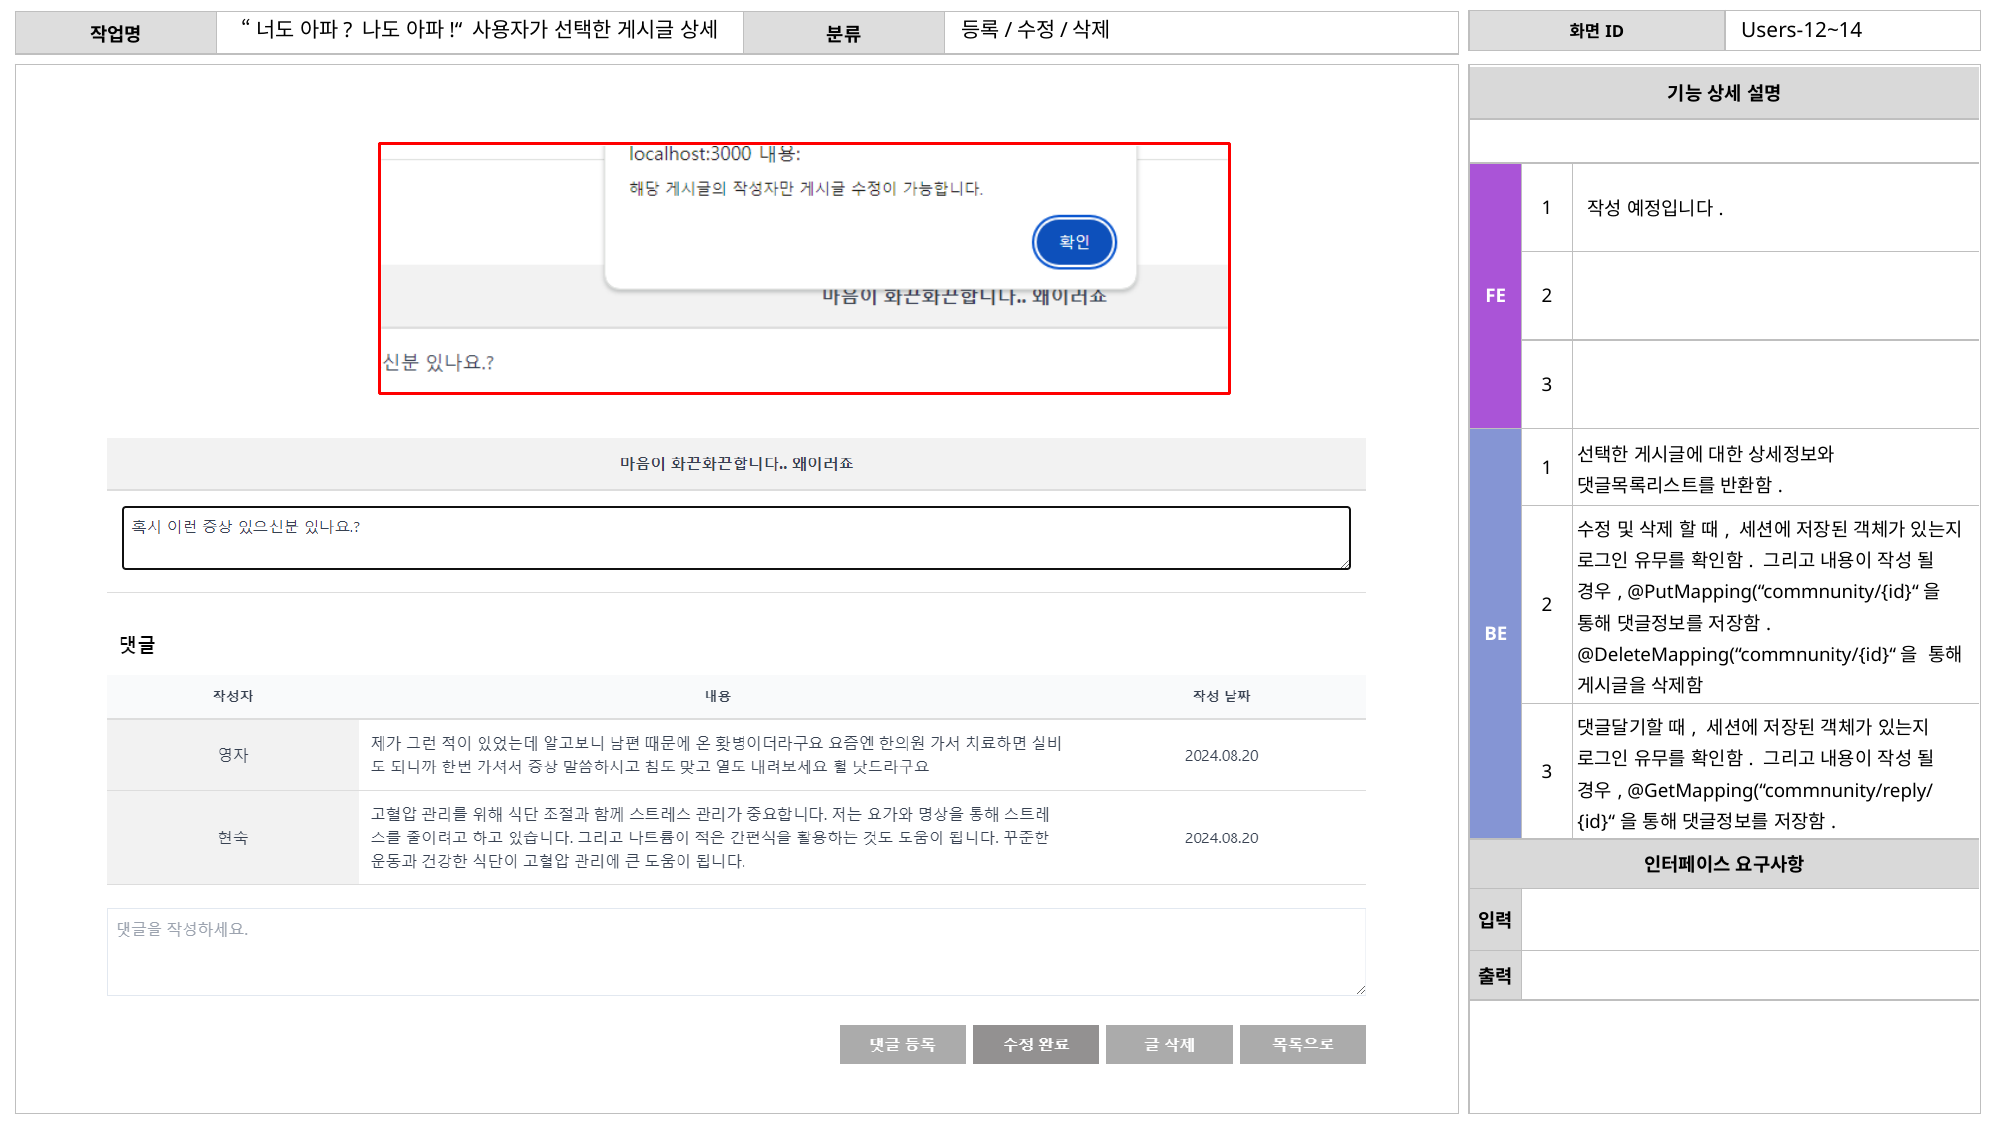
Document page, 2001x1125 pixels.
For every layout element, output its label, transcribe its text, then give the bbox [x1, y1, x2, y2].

table_cell 1 [1522, 429, 1572, 505]
table_header 기능 상세 설명 [1470, 67, 1979, 118]
table_cell 3 [1522, 704, 1572, 838]
table_cell [1573, 252, 1979, 339]
table_cell [1573, 341, 1979, 428]
table_cell [1522, 951, 1979, 999]
table_cell 출력 [1470, 951, 1521, 999]
table_cell 댓글달기할 때, 세션에 저장된 객체가 있는지 로그인 유무를 확인함. 그리고 내용이 작성 될 경우, @GetMapping(“commnunity/reply/{id}“을 통해 댓글정보를 저장함. [1573, 704, 1979, 838]
table_cell 2 [1522, 252, 1572, 339]
table_cell 선택한 게시글에 대한 상세정보와 댓글목록리스트를 반환함. [1573, 429, 1979, 505]
table_cell 입력 [1470, 889, 1521, 950]
table_cell 작성 예정입니다. [1573, 164, 1979, 251]
table_cell [1470, 120, 1979, 162]
list “너도 아파? 나도 아파!“ 사용자가 선택한 게시글 상세 [218, 11, 742, 51]
table_cell 1 [1522, 164, 1572, 251]
table_cell FE [1470, 164, 1521, 428]
table_cell 수정 및 삭제 할 때, 세션에 저장된 객체가 있는지 로그인 유무를 확인함. 그리고 내용이 작성 될 경우, @PutMapping(“commnunity/{id}“을 통해 댓글정보를 저장함. @DeleteMapping(“commnunity/{id}“을 통해 게시글을 삭제함 [1573, 506, 1979, 703]
text_box 등록/수정/삭제 [946, 11, 1455, 51]
text_box Users-12~14 [1726, 11, 1979, 51]
table_cell 2 [1522, 506, 1572, 703]
picture [93, 145, 1390, 1108]
table_cell 3 [1522, 341, 1572, 428]
table_cell 인터페이스 요구사항 [1470, 840, 1979, 888]
table_cell BE [1470, 429, 1521, 838]
table_cell [1522, 889, 1979, 950]
